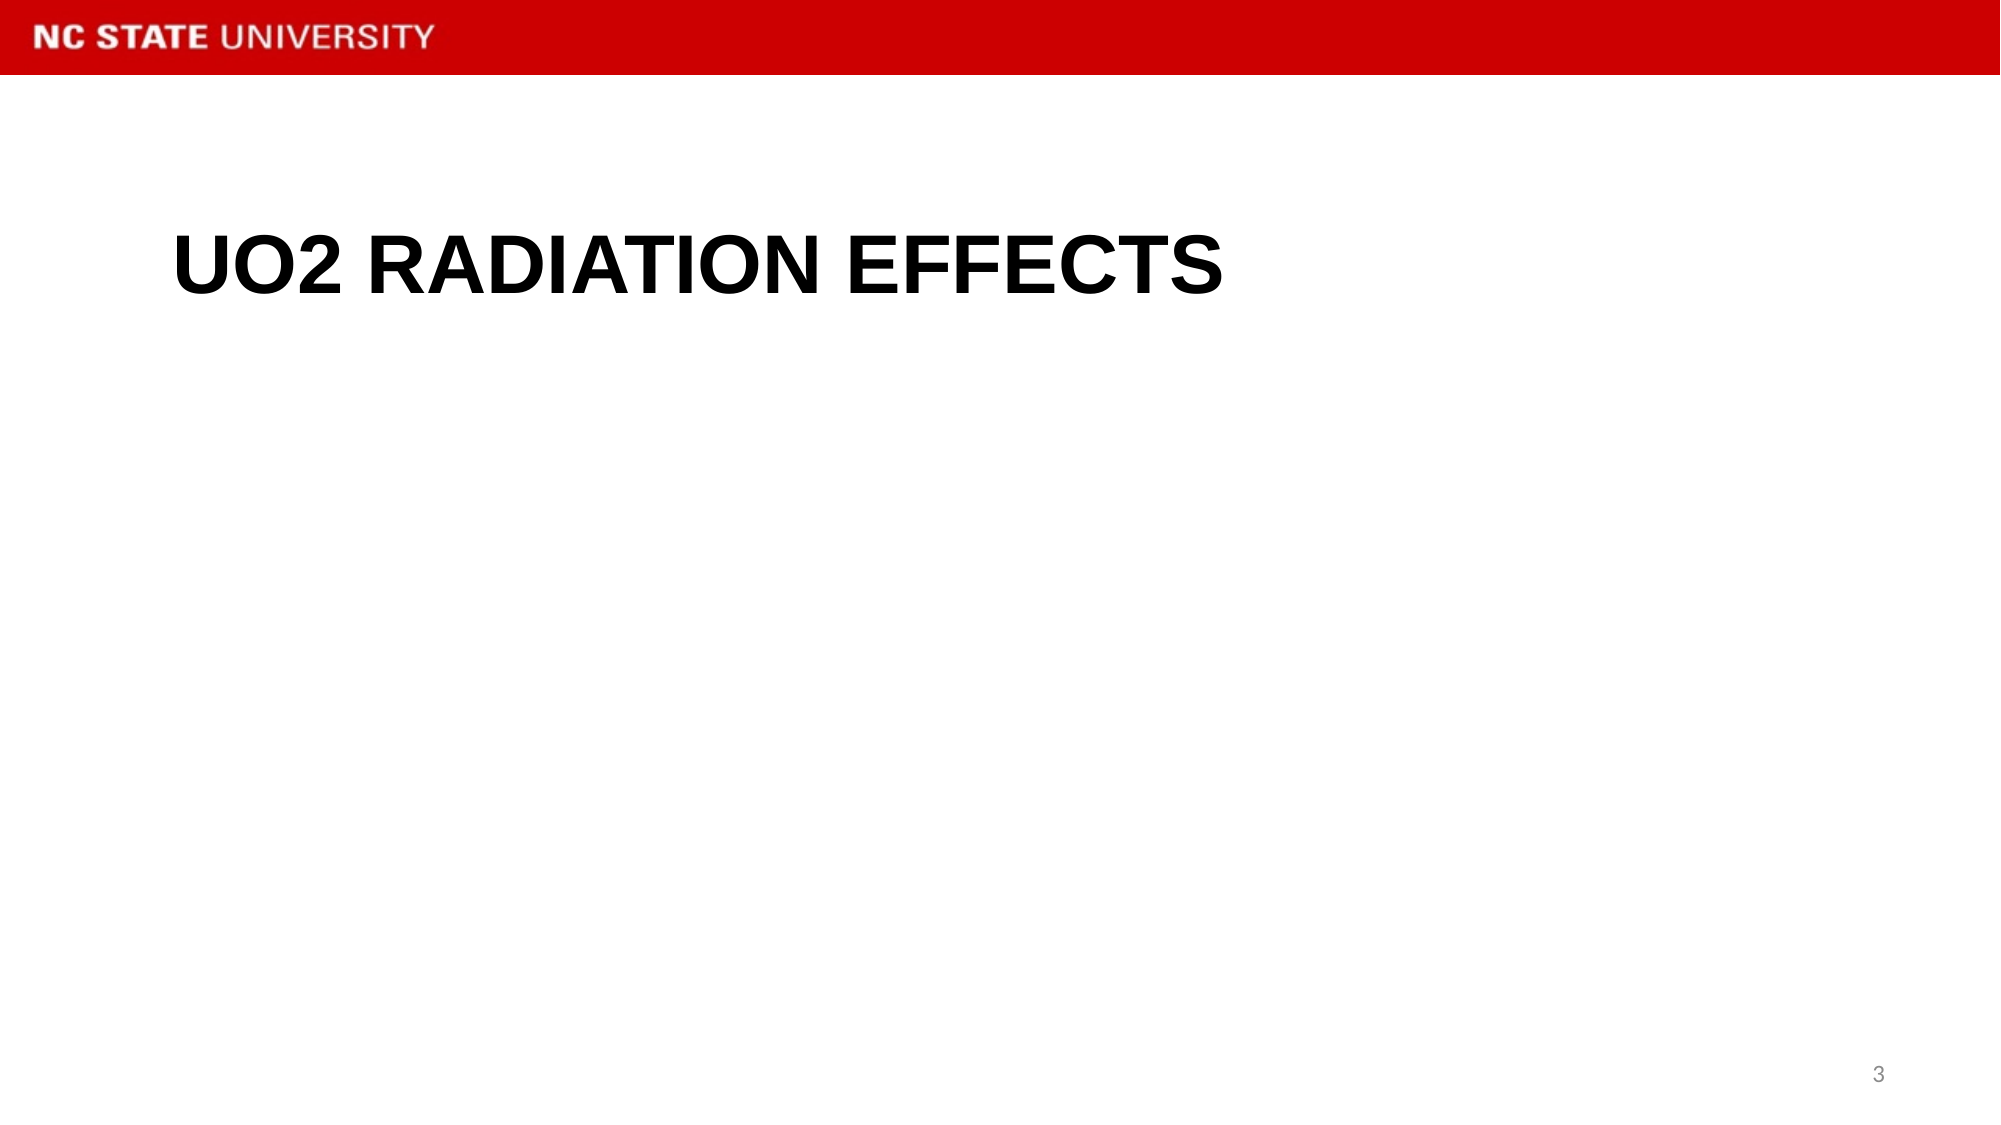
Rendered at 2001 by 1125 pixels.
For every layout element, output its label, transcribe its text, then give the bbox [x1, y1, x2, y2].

title UO2 Radiation effects [157, 202, 1858, 426]
slide_number 3 [1433, 1042, 1900, 1103]
picture [0, 0, 2000, 75]
